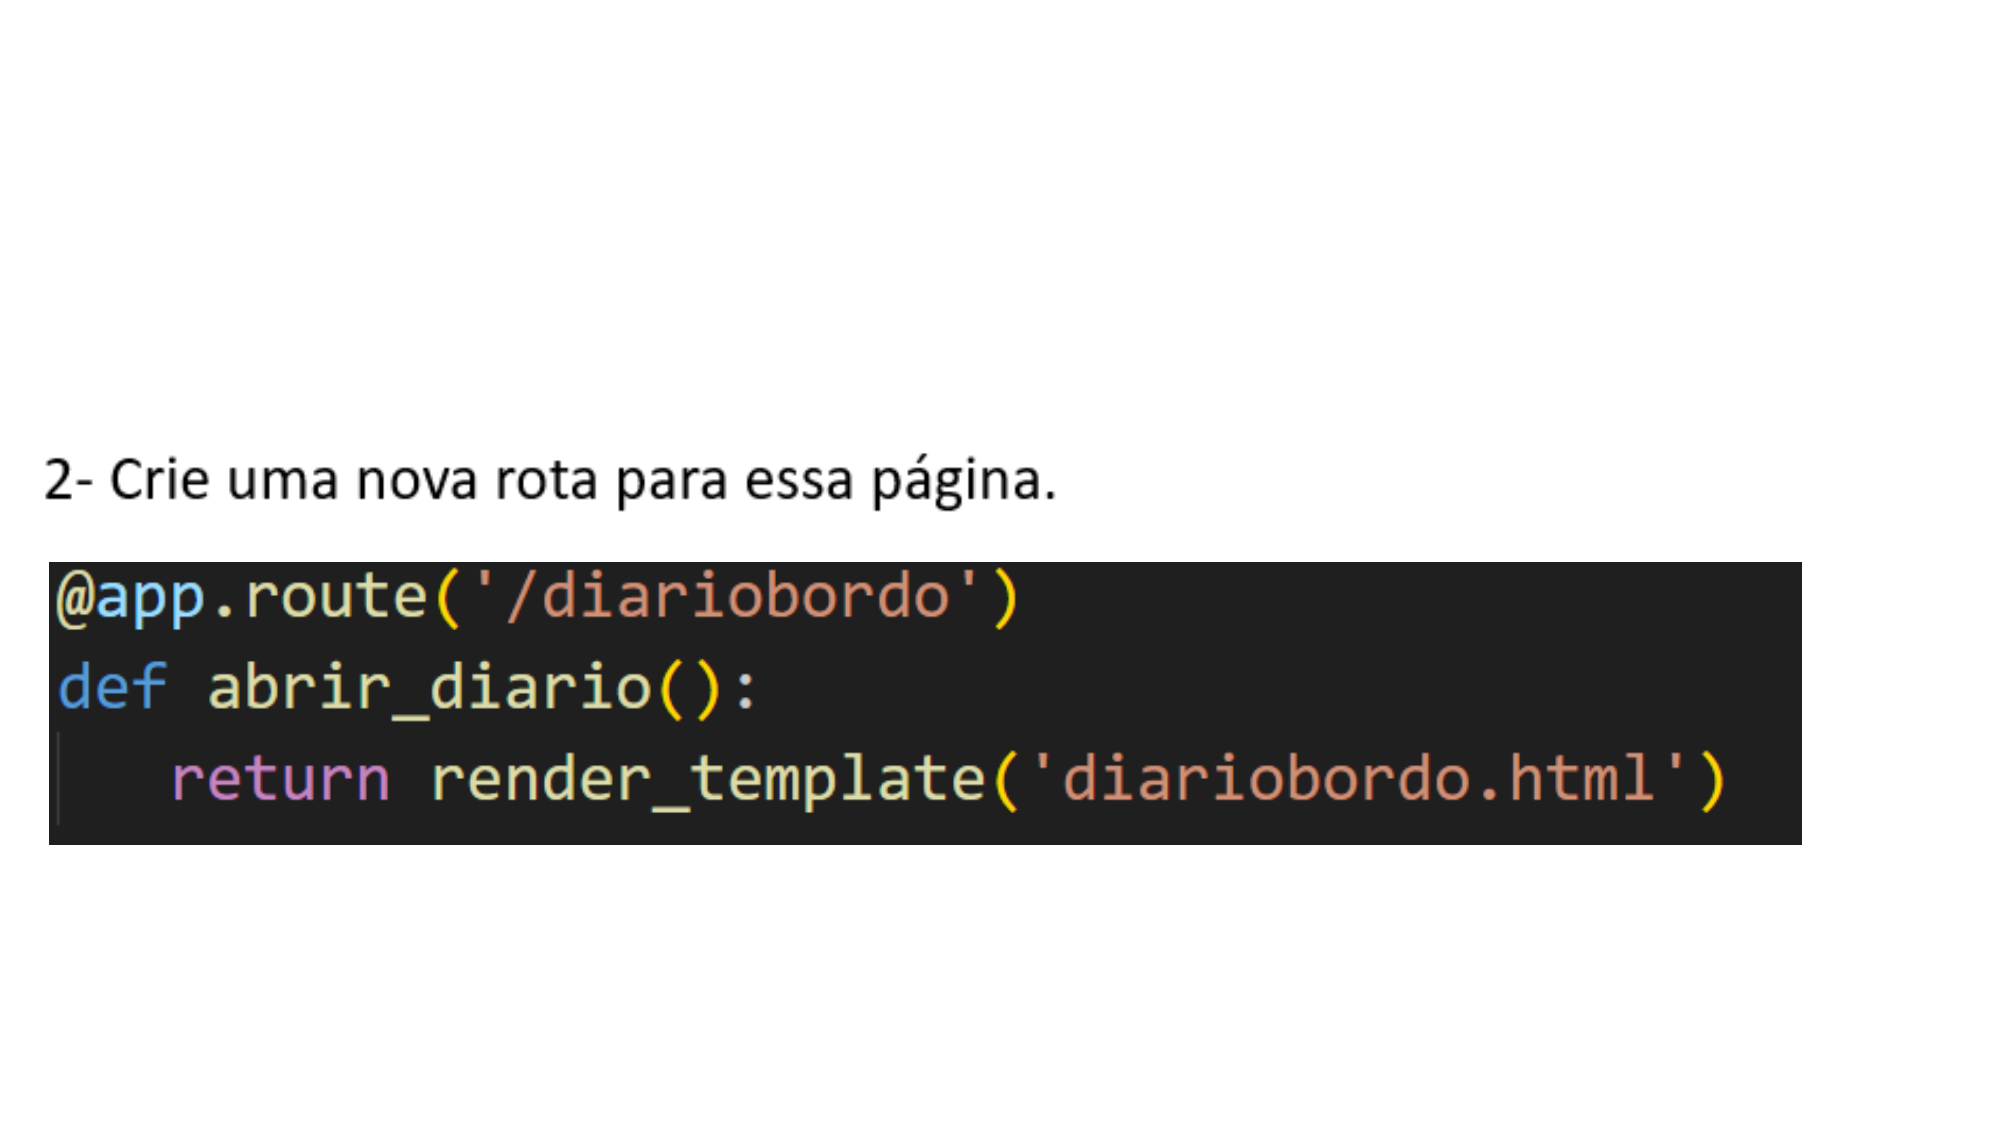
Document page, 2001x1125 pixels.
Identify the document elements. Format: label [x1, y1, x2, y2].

picture [37, 440, 1102, 521]
picture [49, 562, 1802, 845]
